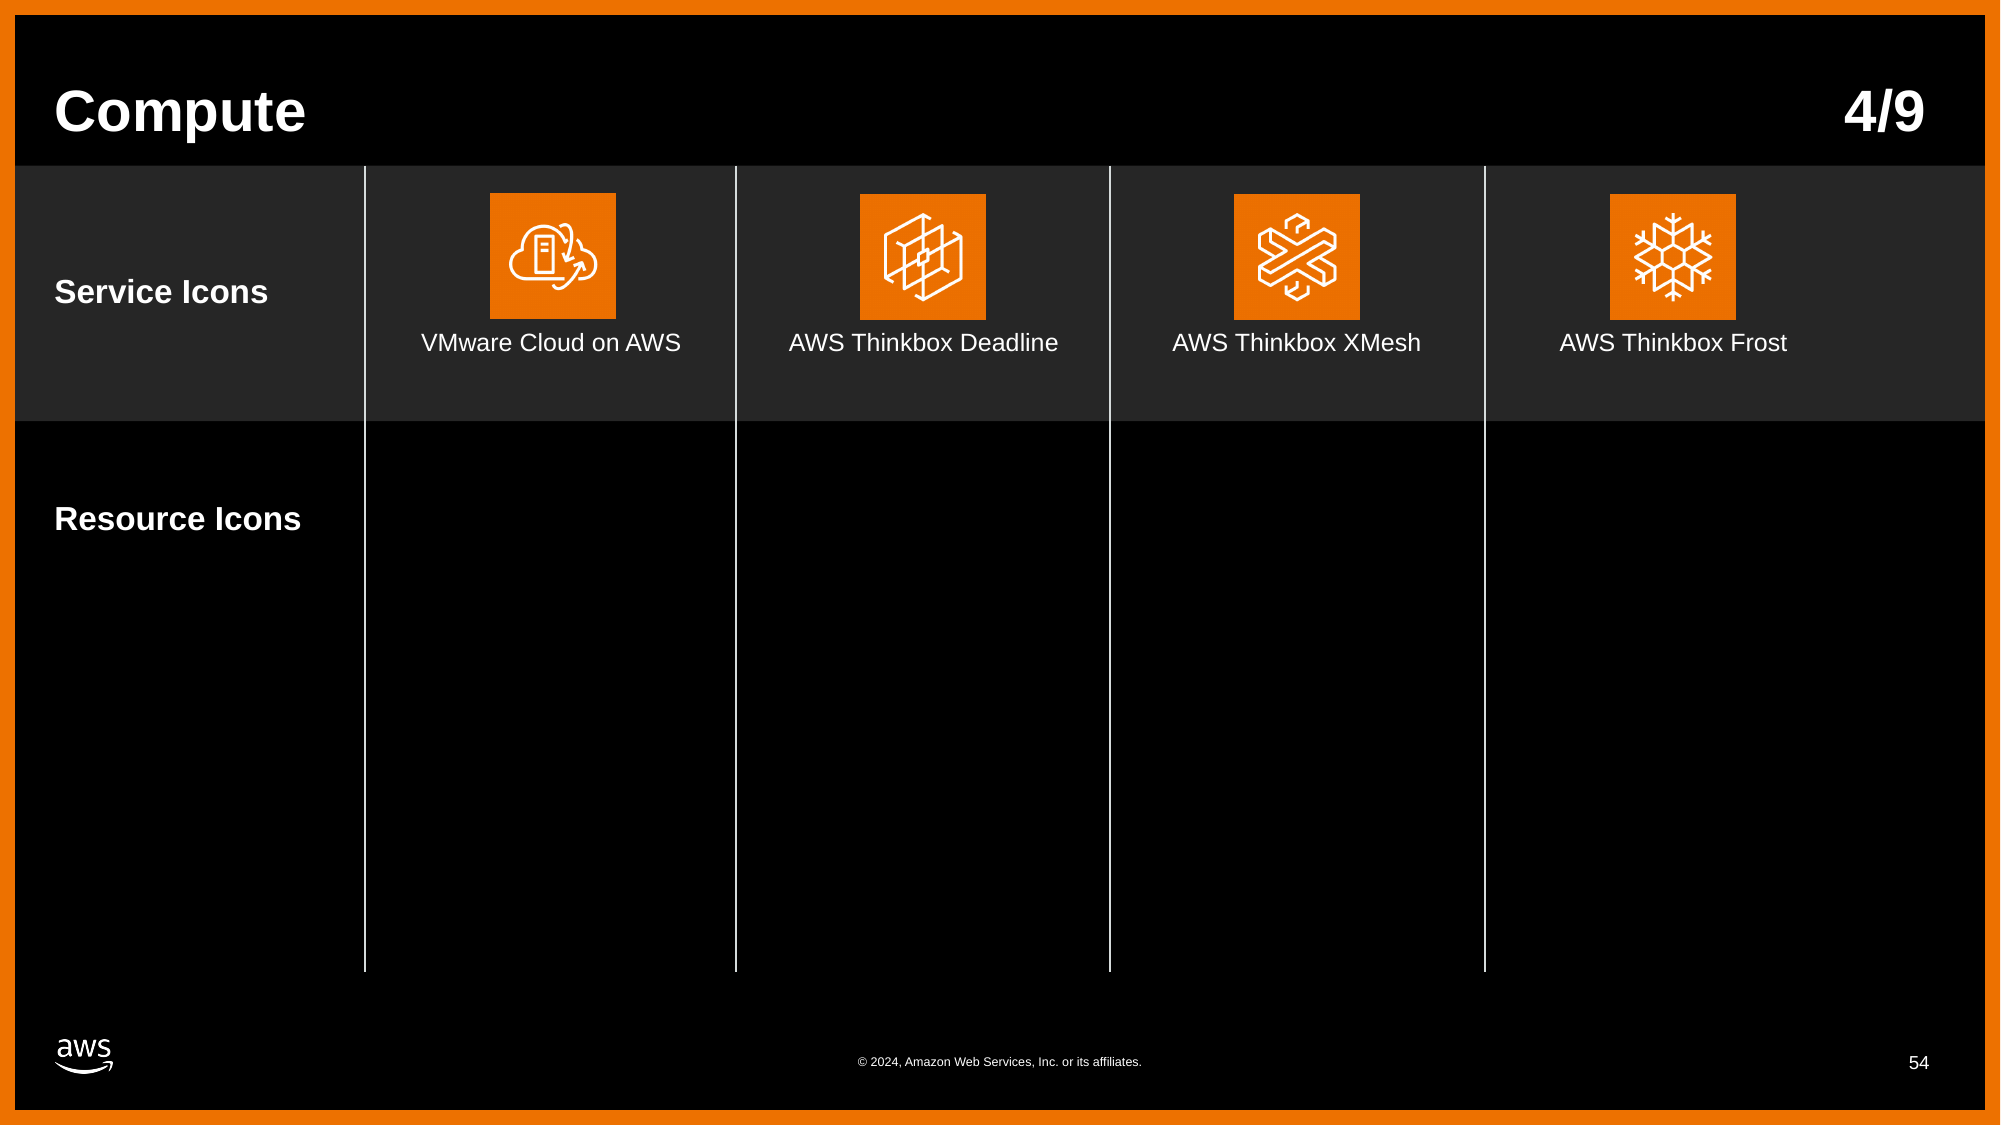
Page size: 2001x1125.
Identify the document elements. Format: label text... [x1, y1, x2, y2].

picture [860, 194, 986, 320]
picture [1610, 194, 1736, 320]
text_box AWS Thinkbox Frost [1493, 319, 1855, 364]
picture [490, 193, 616, 319]
text_box VMware Cloud on AWS [367, 319, 735, 364]
text_box AWS Thinkbox Deadline [736, 319, 1109, 364]
picture [1234, 194, 1360, 320]
text_box AWS Thinkbox XMesh [1111, 319, 1484, 364]
picture [55, 1039, 113, 1074]
title Compute 4/9 [39, 59, 1945, 166]
slide_number 54 [1494, 1031, 1945, 1092]
footer © 2024, Amazon Web Services, Inc. or its affiliates. [662, 1031, 1338, 1092]
